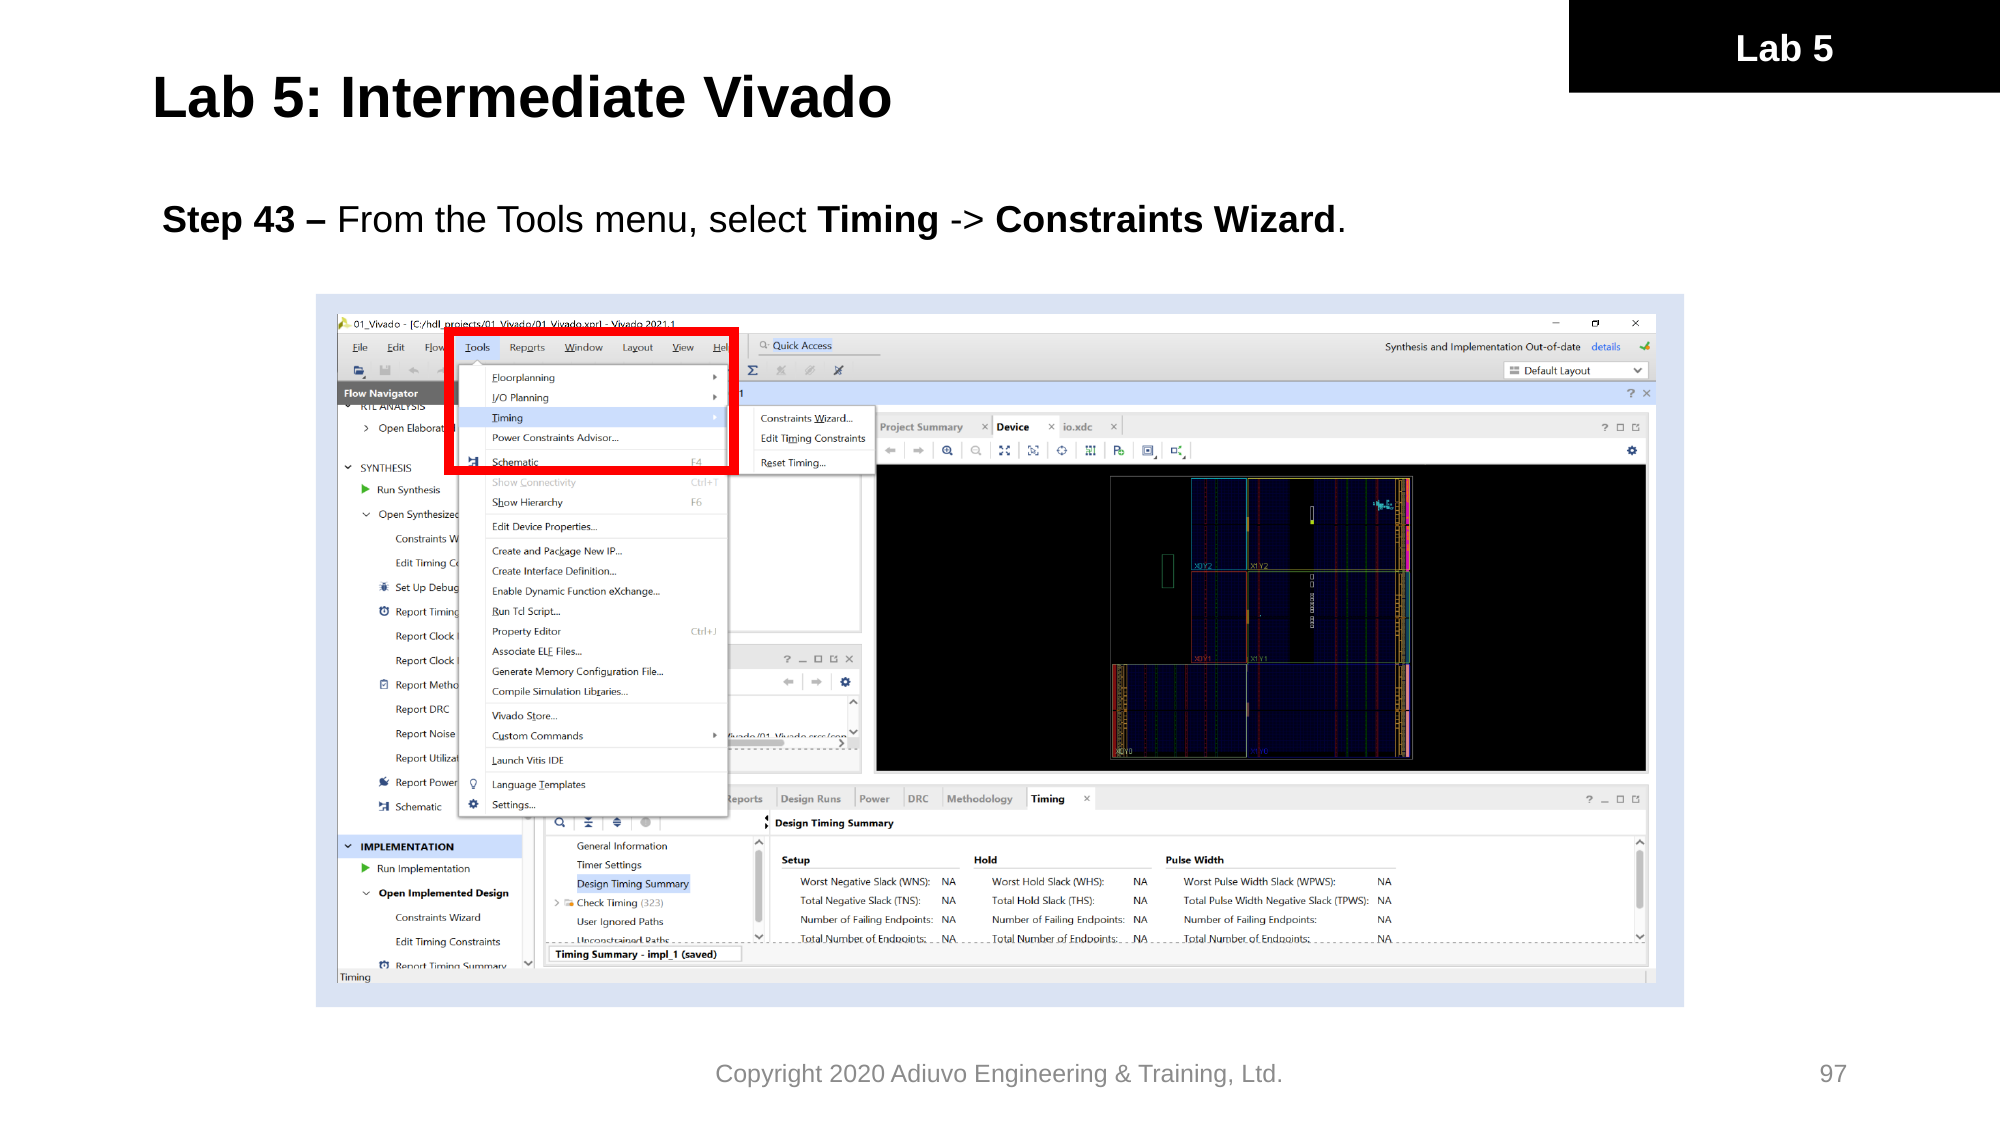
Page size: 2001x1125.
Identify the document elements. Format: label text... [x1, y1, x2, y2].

text_box Lab 5 [1568, 0, 2000, 94]
text_box Step 43 – From the Tools menu, select Timing -> Constraints Wizard. [147, 187, 1873, 248]
picture [337, 314, 1656, 983]
footer Copyright 2020 Adiuvo Engineering & Training, Ltd. [662, 1042, 1338, 1103]
title Lab 5: Intermediate Vivado [137, 59, 1863, 153]
text_box [315, 293, 1685, 1008]
slide_number 97 [1412, 1042, 1863, 1103]
